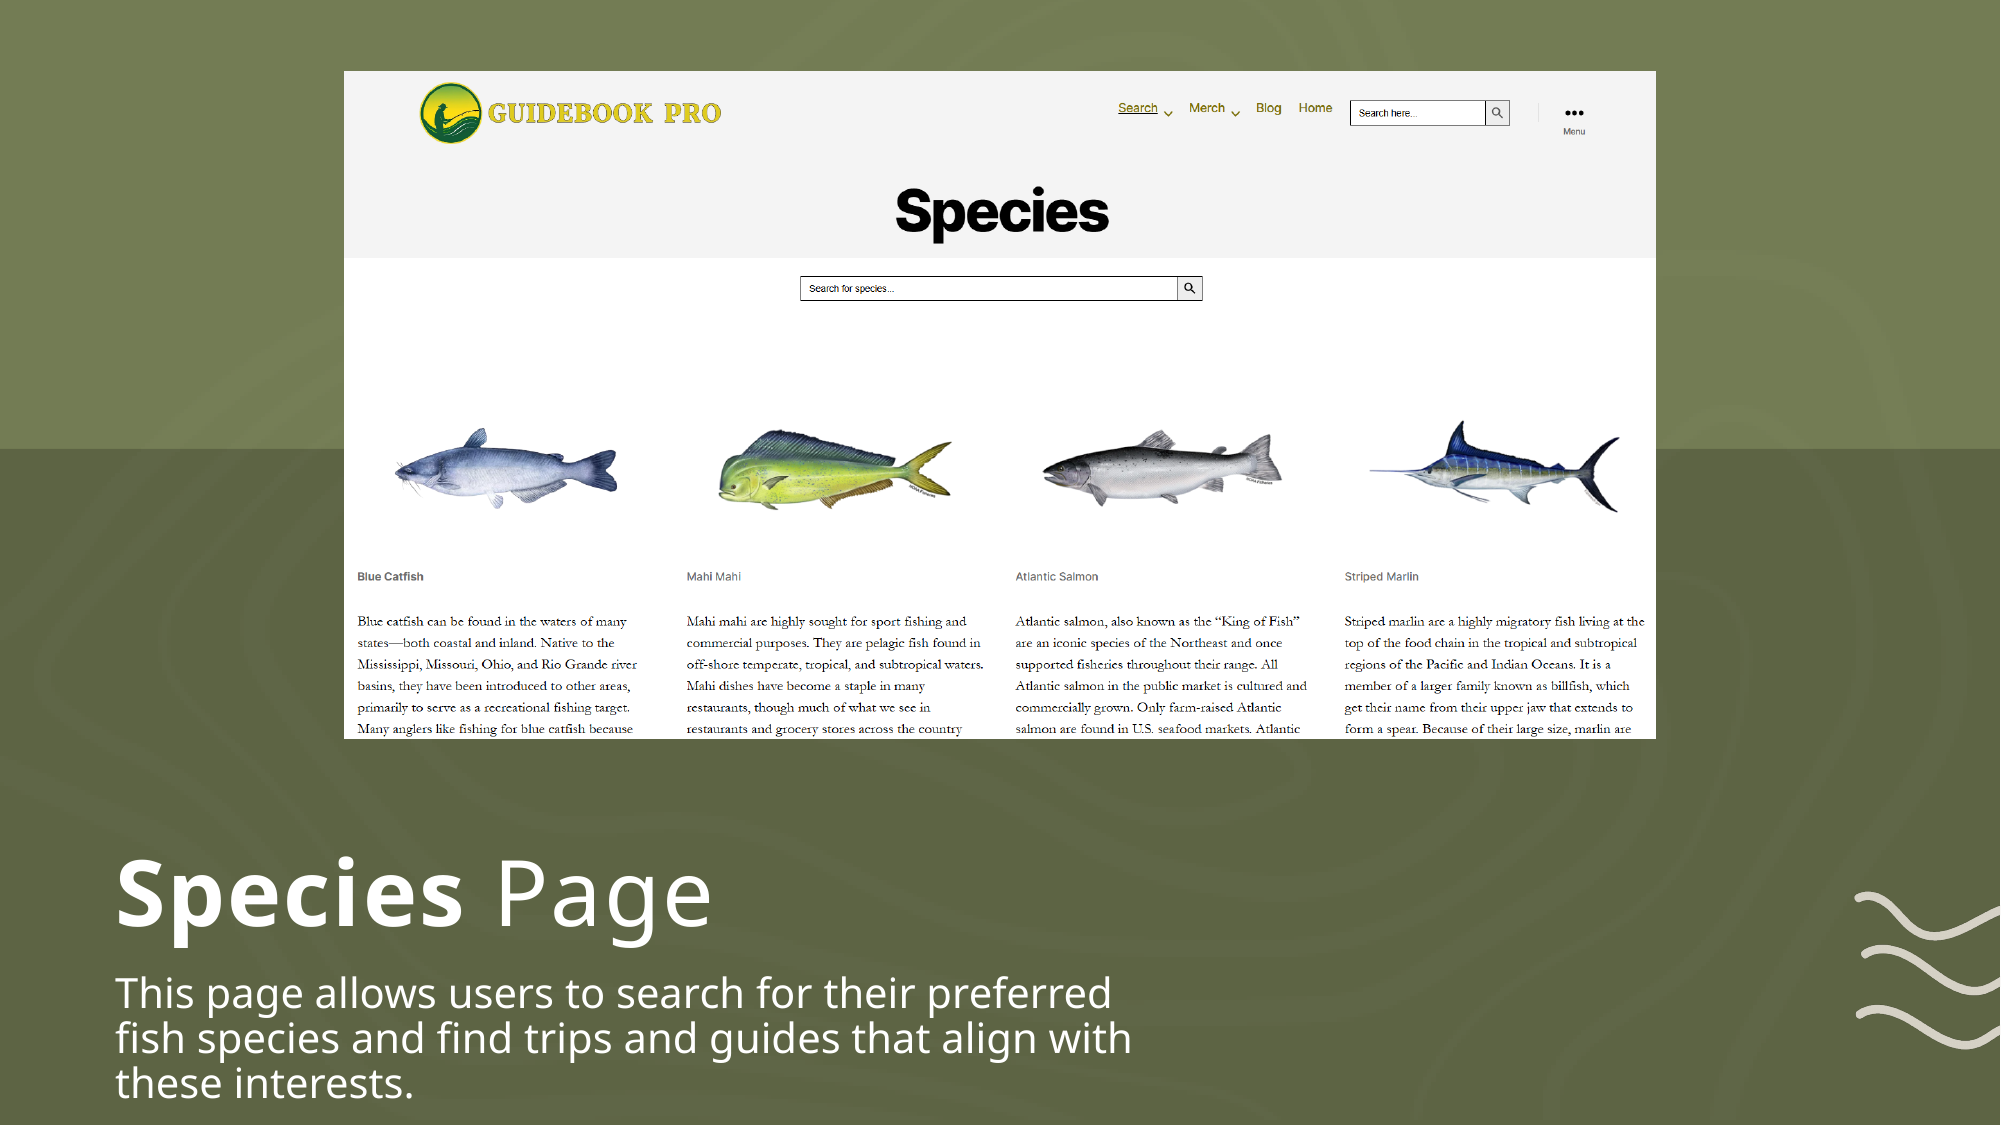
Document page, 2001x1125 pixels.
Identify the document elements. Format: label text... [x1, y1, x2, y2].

picture [343, 70, 1656, 739]
list This page allows users to search for their preferred fish species and find trips and guides that align with these interests. [115, 965, 1161, 1075]
title Species Page [115, 839, 743, 928]
picture [1840, 875, 2001, 1076]
